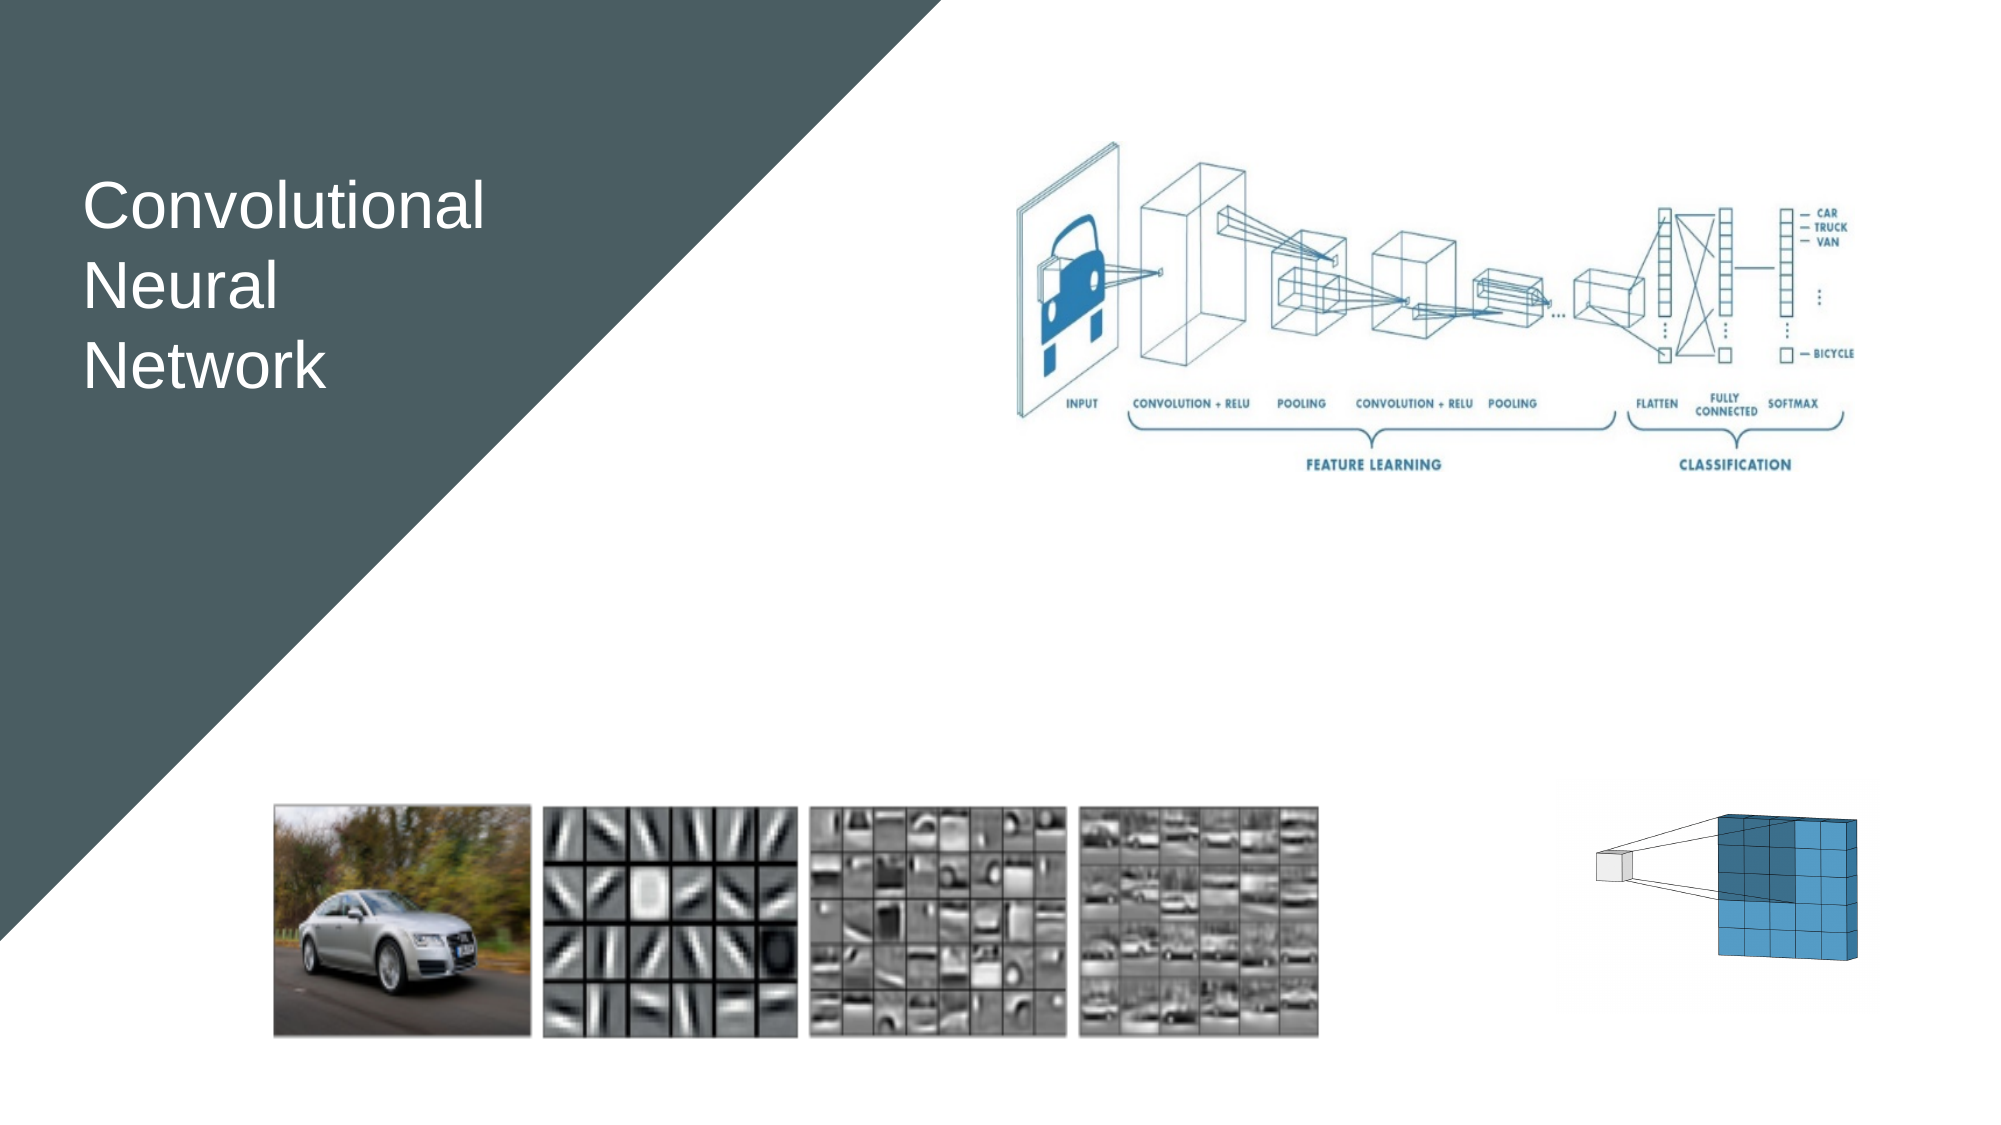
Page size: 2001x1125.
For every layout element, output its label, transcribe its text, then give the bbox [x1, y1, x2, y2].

text_box Convolutional Neural Network [68, 154, 600, 409]
picture [1016, 141, 1855, 472]
picture [246, 779, 1341, 1064]
picture [1556, 779, 1880, 1014]
text_box [0, 0, 943, 943]
